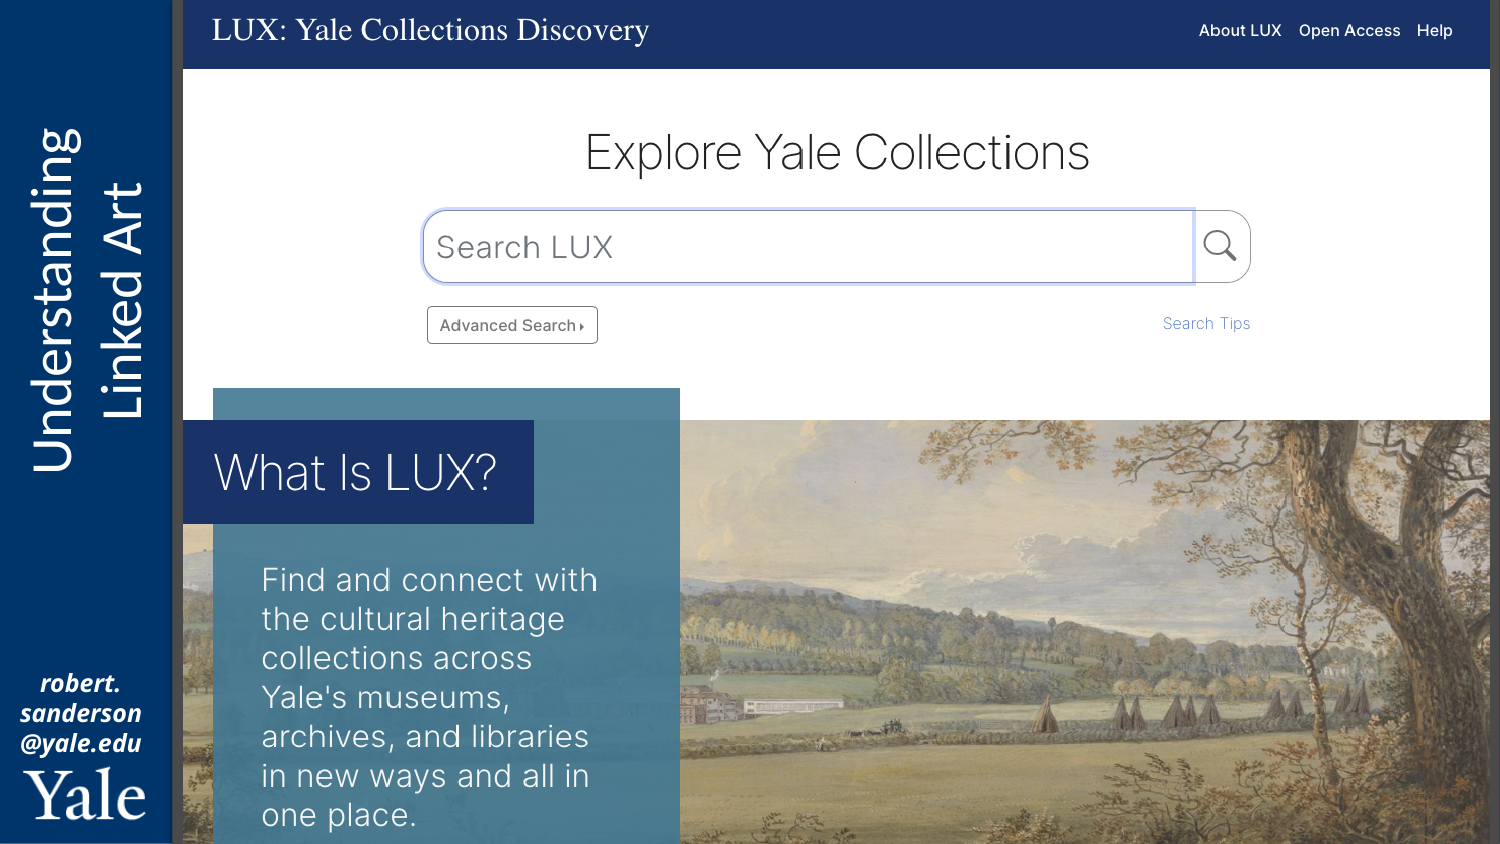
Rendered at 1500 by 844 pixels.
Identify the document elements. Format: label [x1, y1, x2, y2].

picture [183, 0, 1490, 844]
picture [23, 731, 149, 844]
